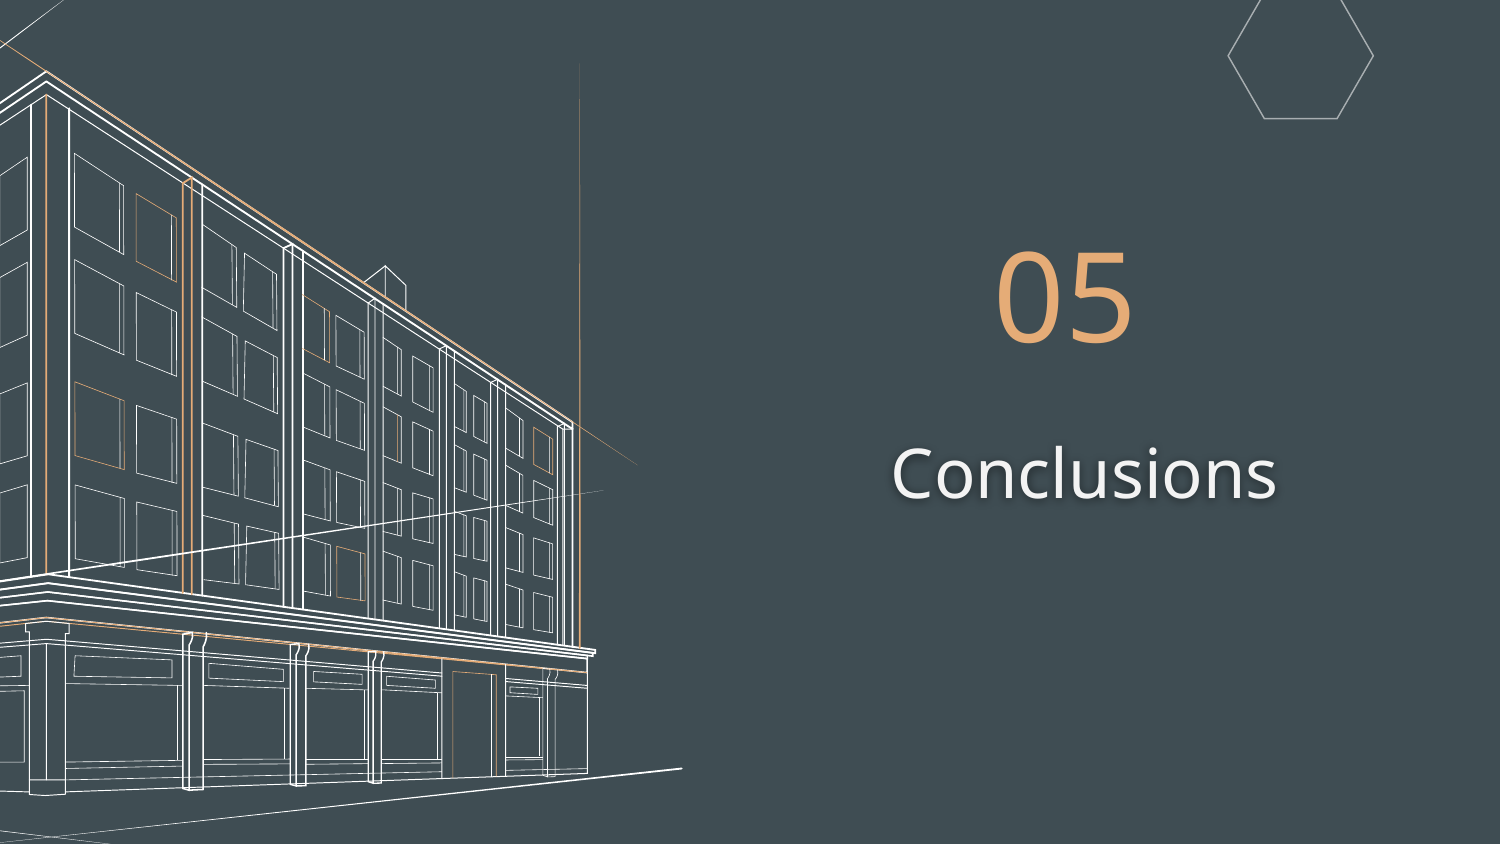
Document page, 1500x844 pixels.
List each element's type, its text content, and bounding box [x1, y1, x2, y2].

text_box [1227, 0, 1375, 120]
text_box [0, 0, 683, 844]
title Conclusions [843, 302, 1327, 640]
title 05 [924, 210, 1206, 382]
